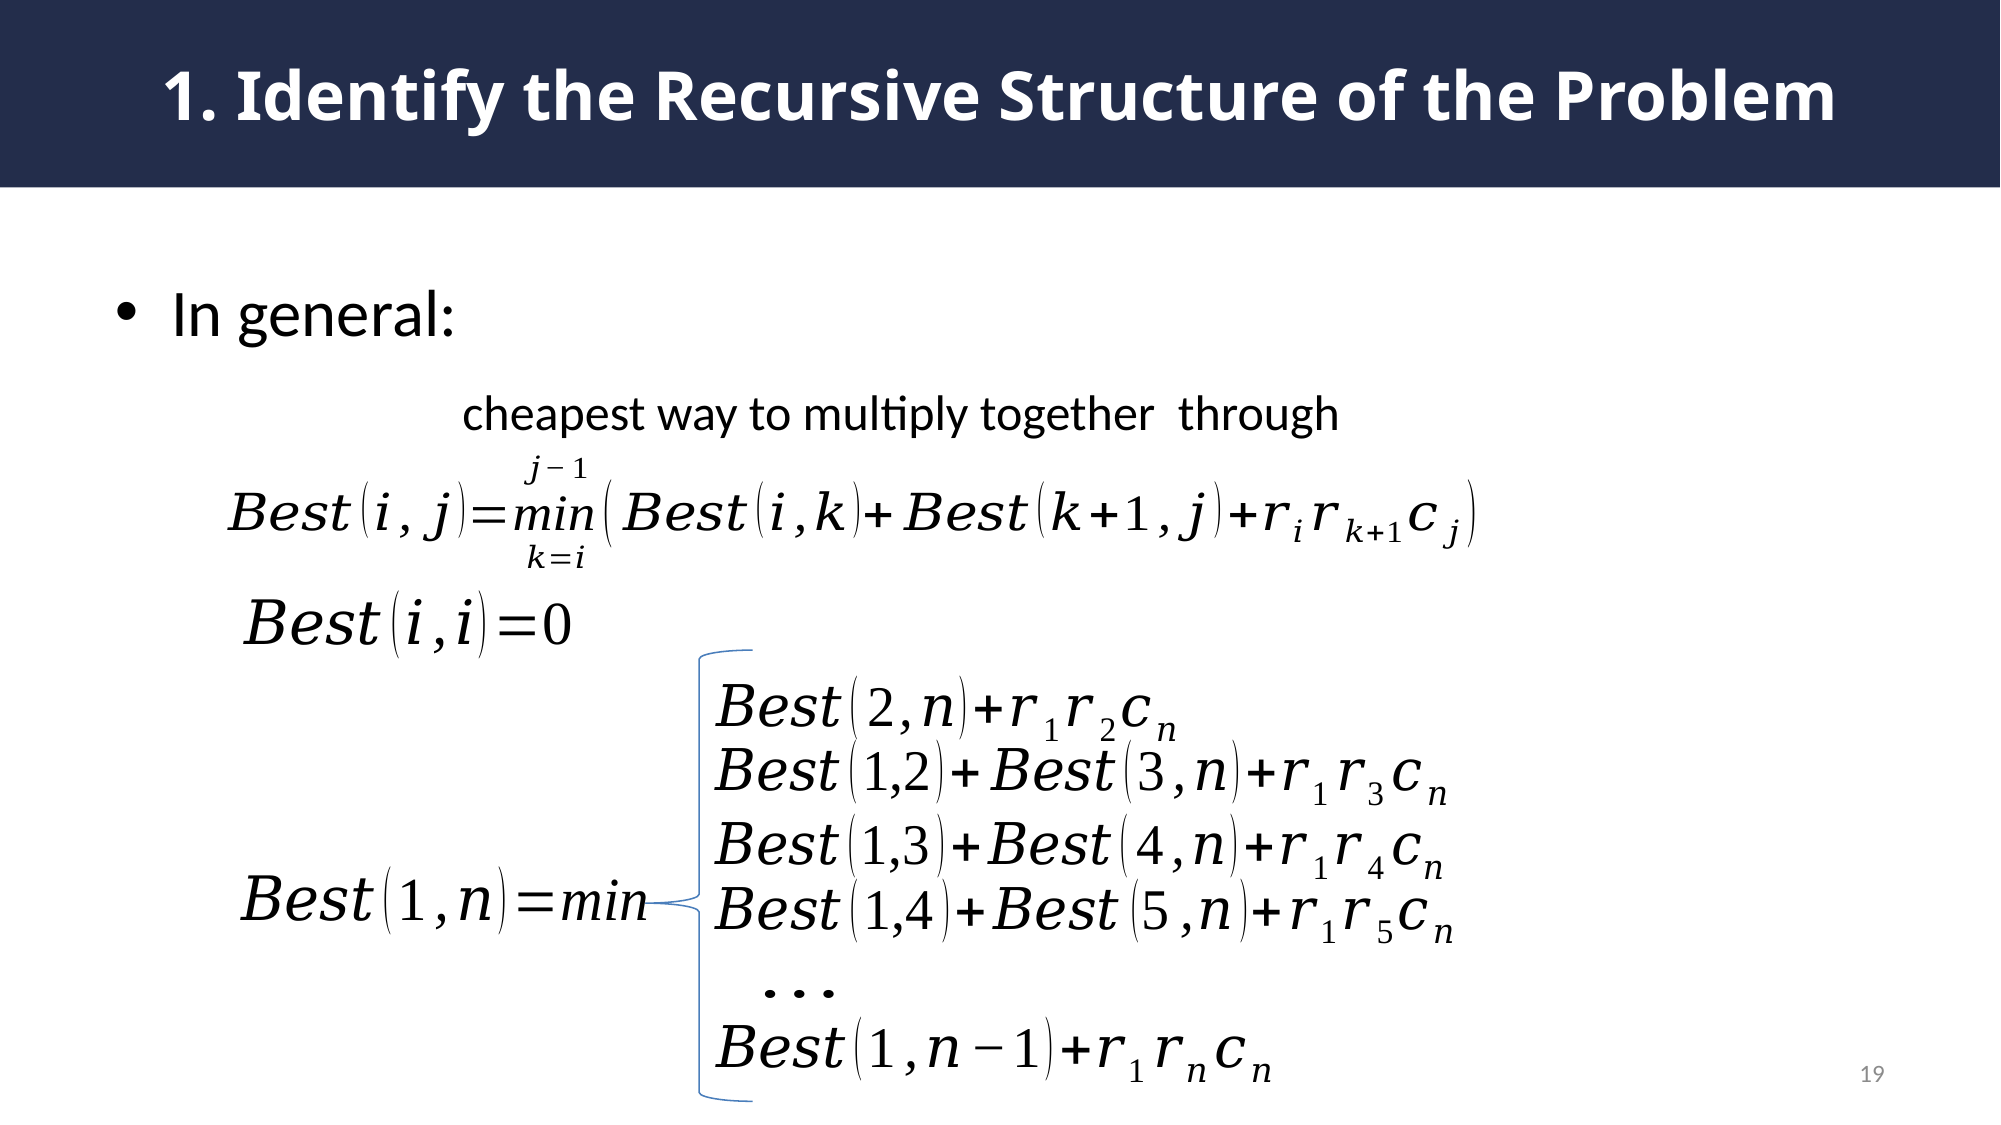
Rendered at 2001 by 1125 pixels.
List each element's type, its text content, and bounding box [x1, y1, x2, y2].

text_box [644, 649, 753, 1103]
title 1. Identify the Recursive Structure of the Problem [99, 24, 1900, 163]
list In general: [99, 262, 1900, 1005]
slide_number 19 [1433, 1042, 1900, 1103]
